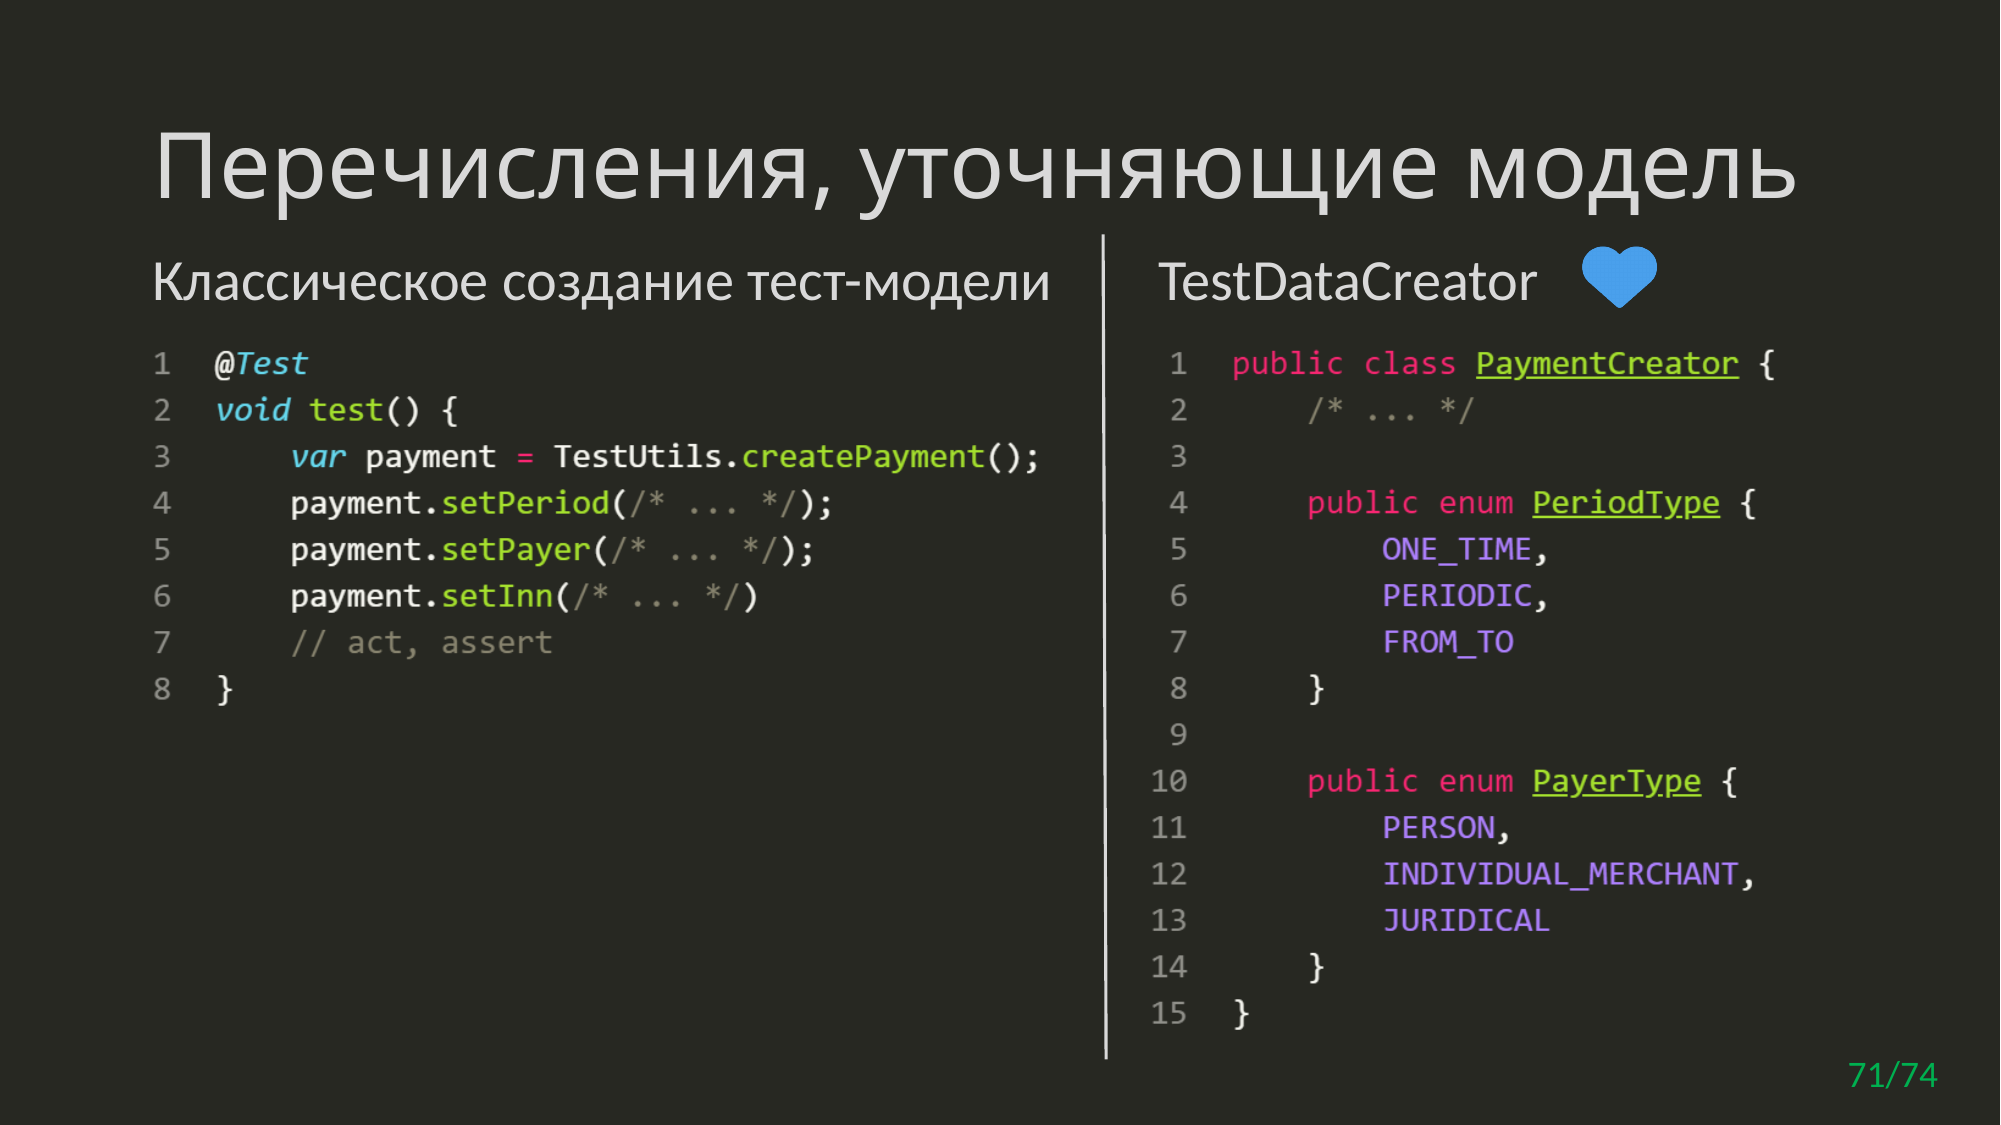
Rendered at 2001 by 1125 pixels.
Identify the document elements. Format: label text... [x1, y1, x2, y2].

text_box TestDataCreator [1143, 234, 1551, 296]
title Перечисления, уточняющие модель [137, 59, 1863, 278]
picture [108, 296, 1103, 756]
slide_number 71/74 [1809, 1042, 1953, 1103]
picture [1105, 209, 1840, 1080]
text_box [1103, 234, 1107, 1060]
text_box Классическое создание тест-модели [137, 234, 1071, 296]
